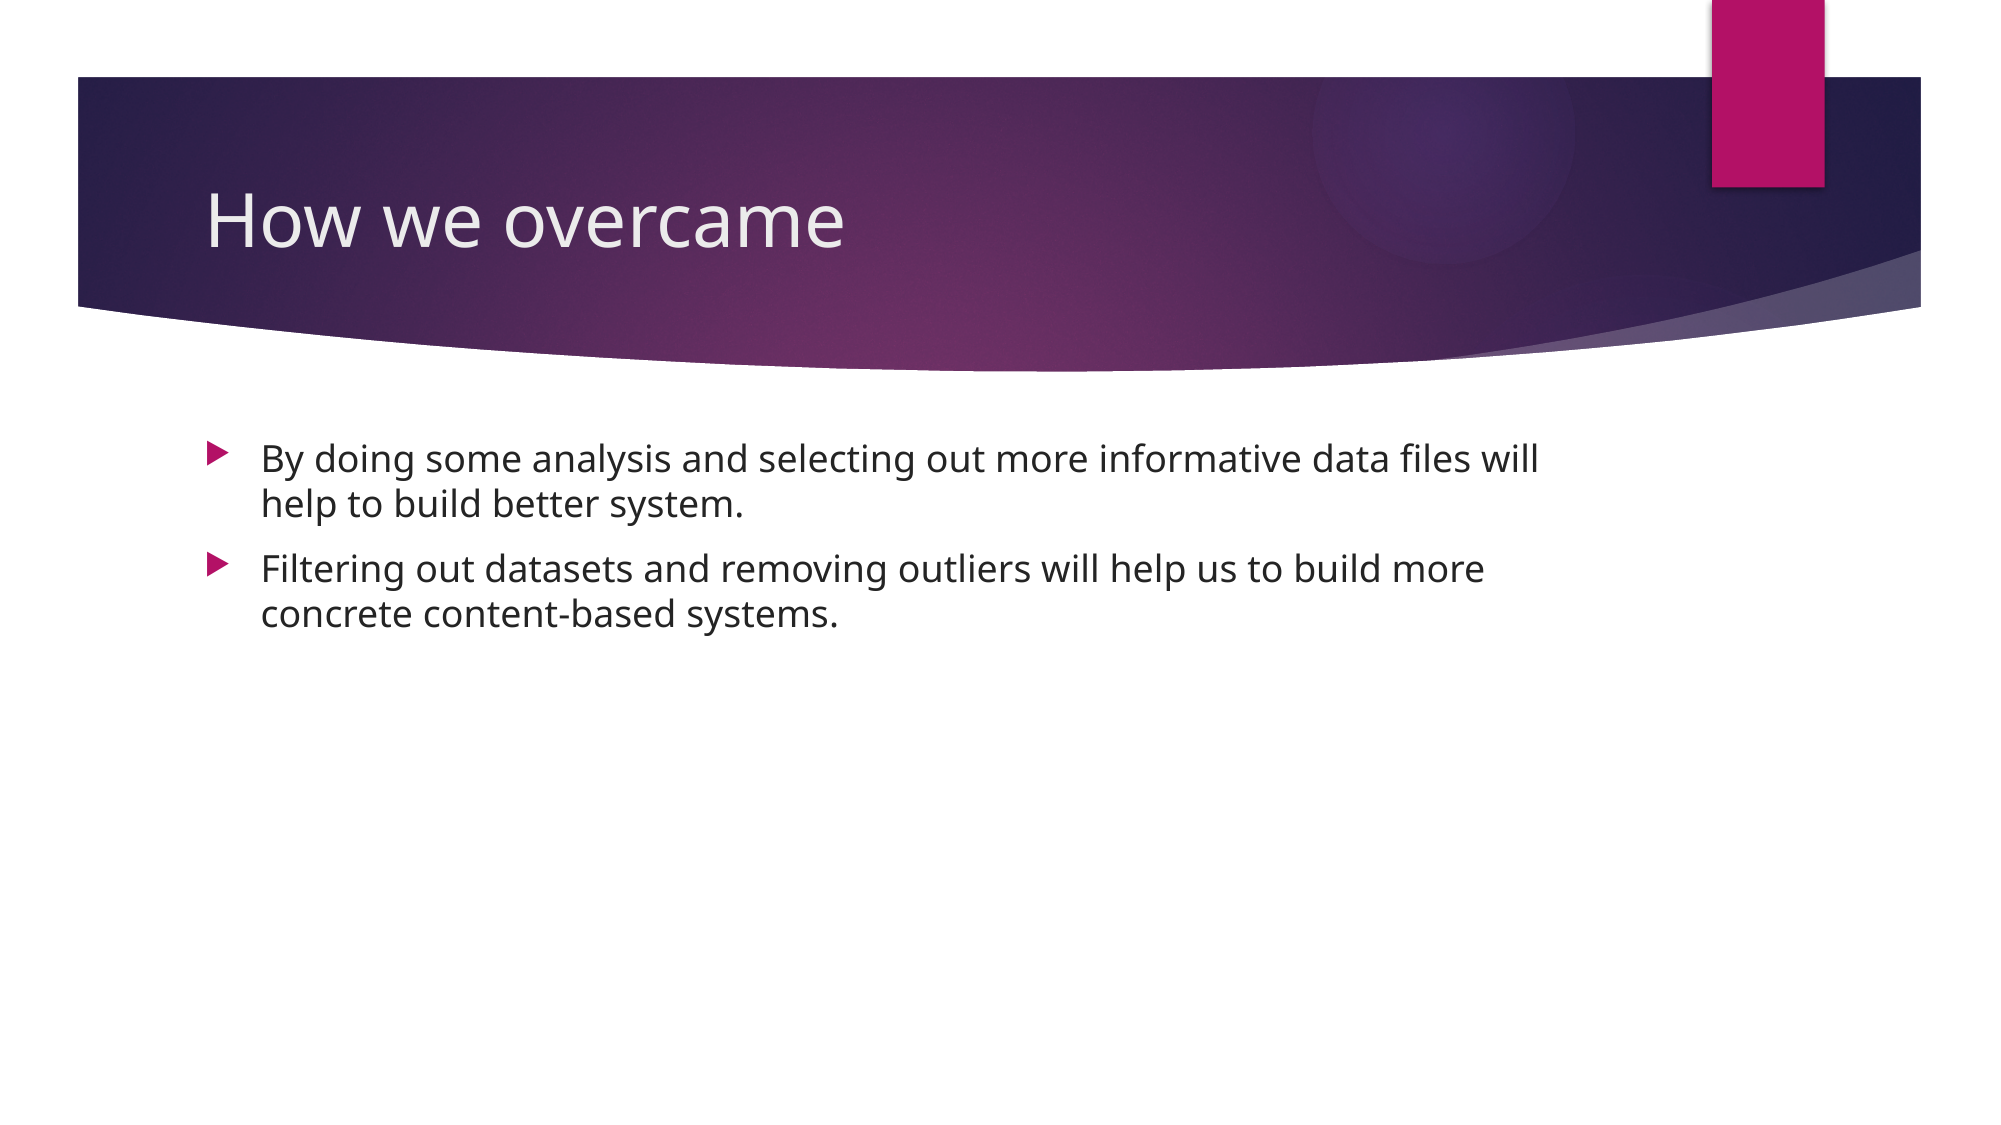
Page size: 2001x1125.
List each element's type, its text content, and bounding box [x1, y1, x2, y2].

title How we overcame [189, 159, 1627, 276]
list By doing some analysis and selecting out more informative data files will help to build better system. Filtering out datasets and removing outliers will help us to build more concrete content-based systems. [189, 427, 1638, 988]
